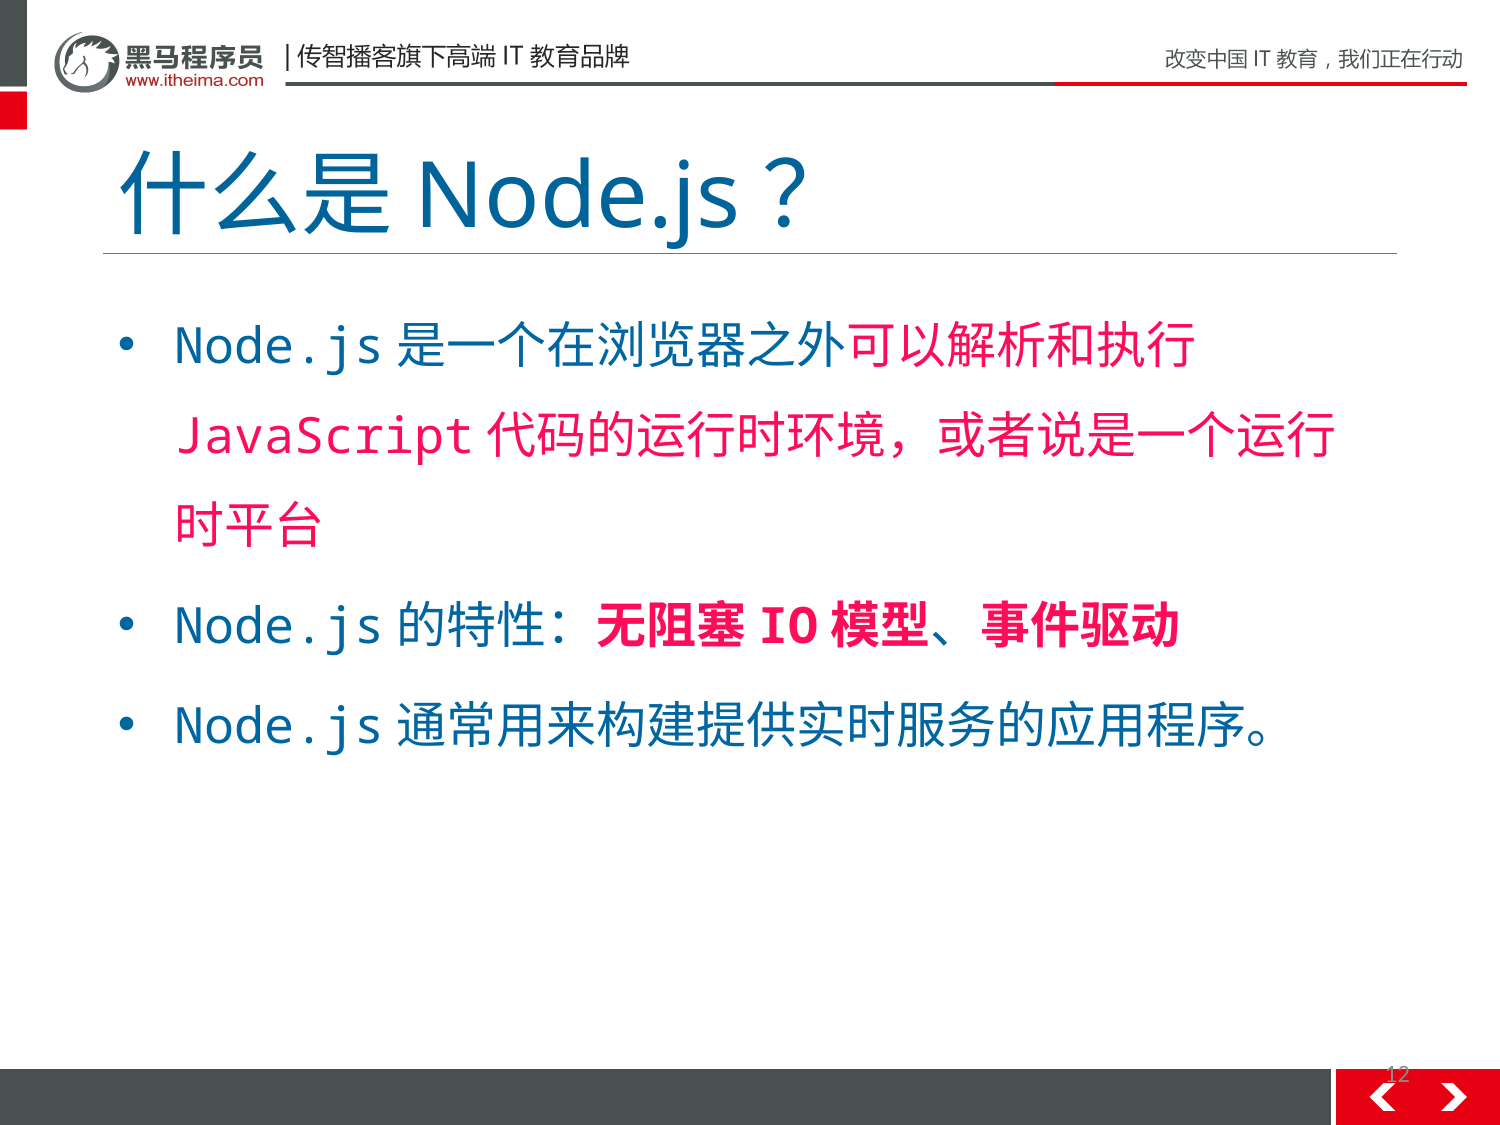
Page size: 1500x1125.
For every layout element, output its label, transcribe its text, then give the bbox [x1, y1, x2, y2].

picture [0, 0, 1500, 1125]
list Node.js是一个在浏览器之外可以解析和执行JavaScript代码的运行时环境，或者说是一个运行时平台 Node.js的特性：无阻塞IO模型、事件驱动 Node.js通常用来构建提供实时服务的应用程序。 [103, 275, 1397, 1040]
title 什么是Node.js？ [103, 95, 1397, 254]
slide_number 12 [1074, 1042, 1425, 1103]
